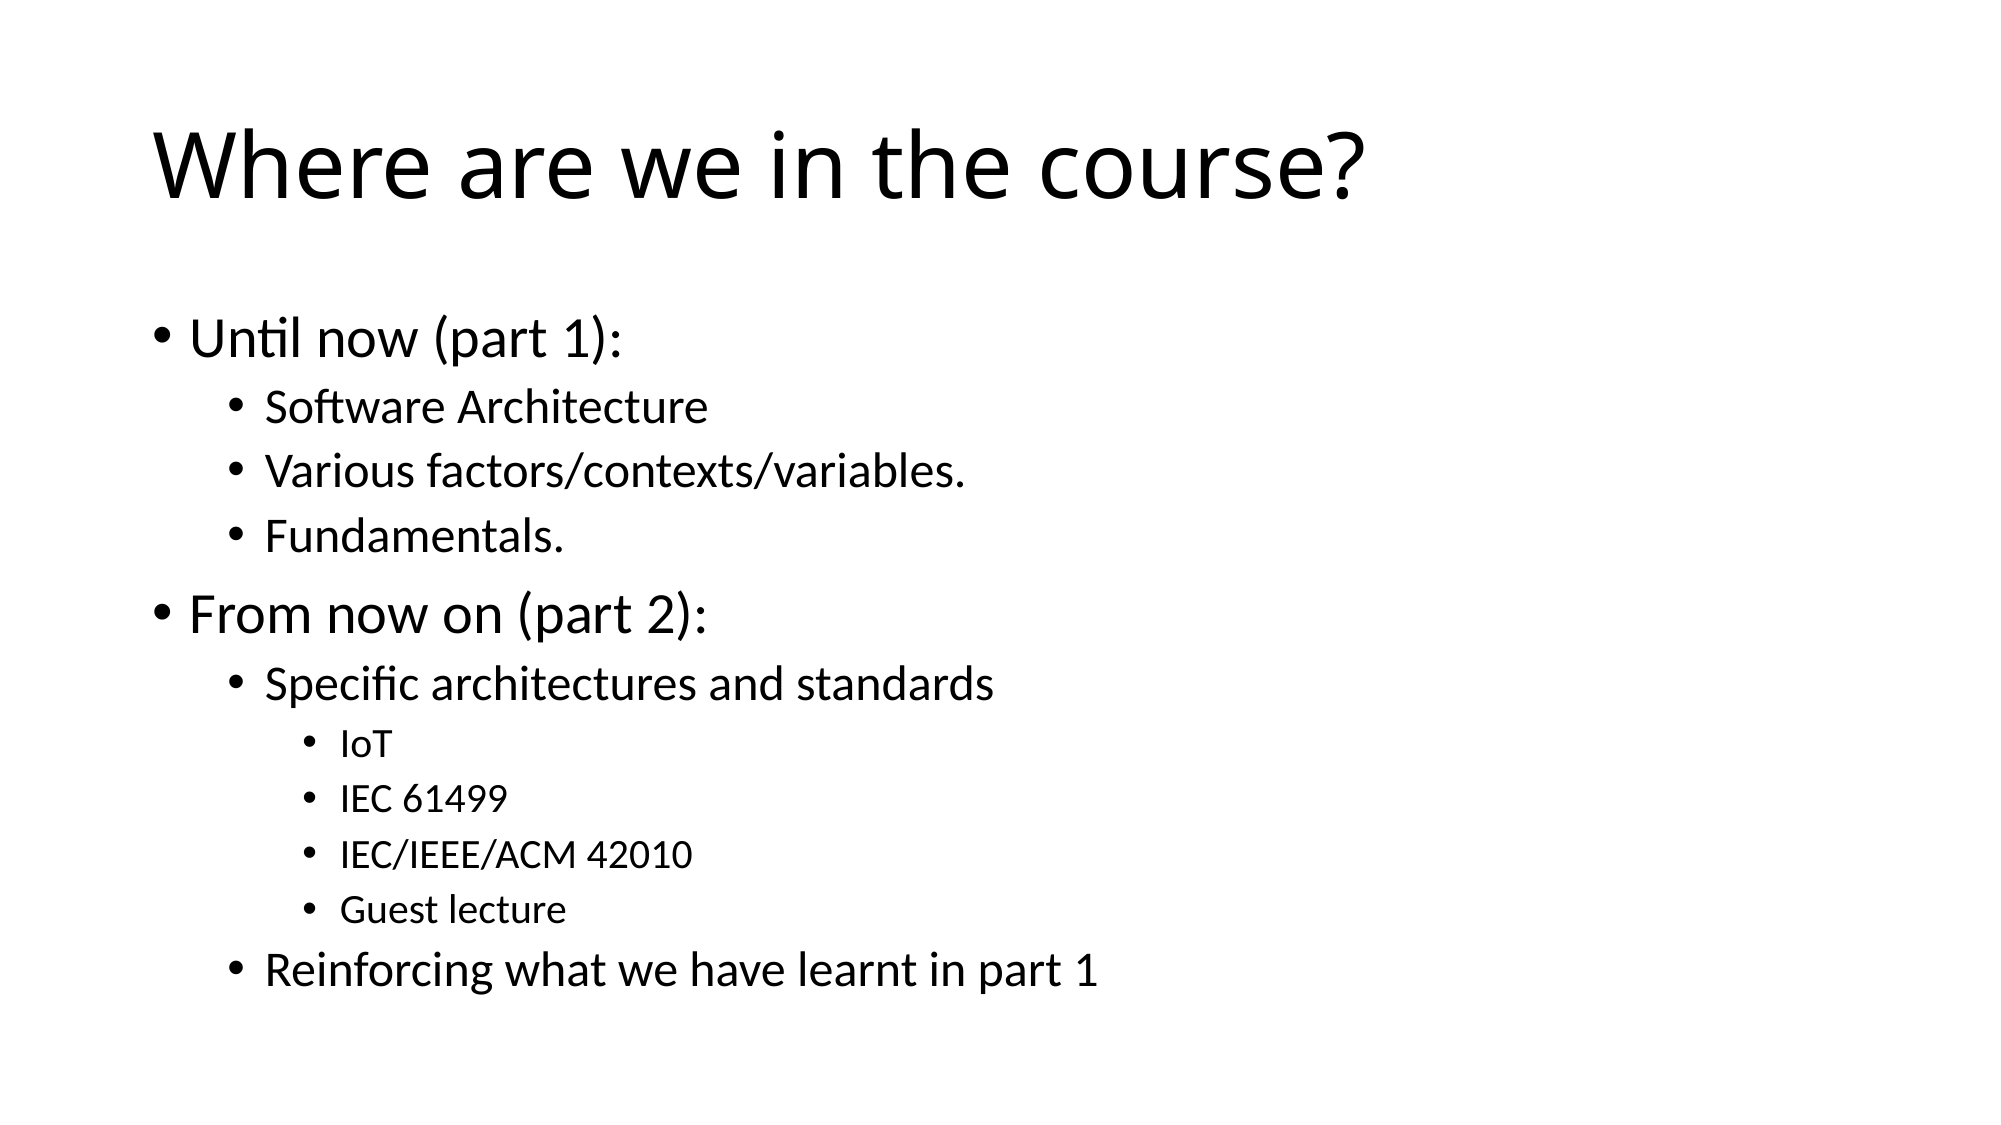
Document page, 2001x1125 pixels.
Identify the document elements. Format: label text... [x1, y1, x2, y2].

list Until now (part 1): Software Architecture Various factors/contexts/variables. Fundamentals. From now on (part 2): Specific architectures and standards IoT IEC 61499 IEC/IEEE/ACM 42010 Guest lecture Reinforcing what we have learnt in part 1 [137, 299, 1863, 1014]
title Where are we in the course? [137, 59, 1863, 278]
